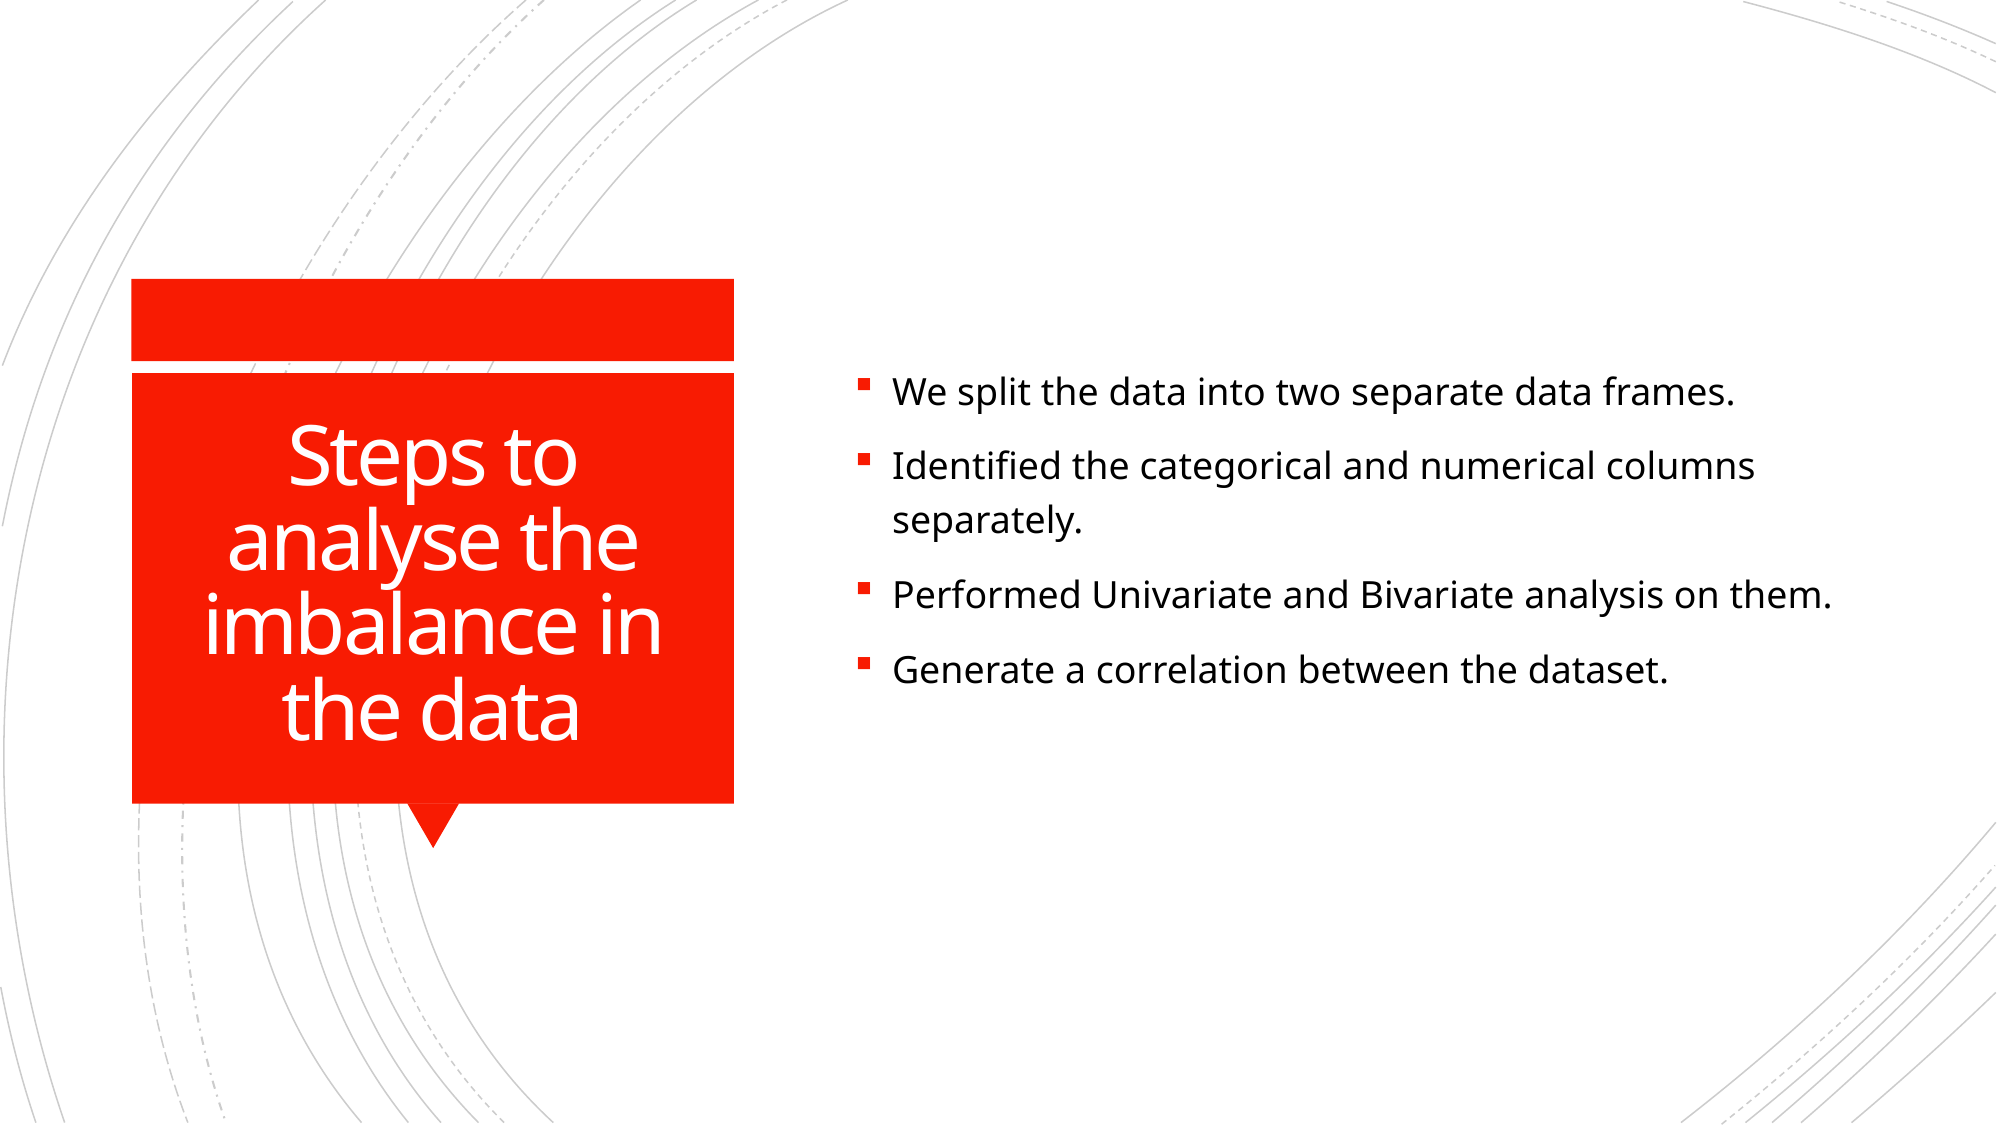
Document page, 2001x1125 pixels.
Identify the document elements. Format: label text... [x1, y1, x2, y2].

list We split the data into two separate data frames. Identified the categorical and numerical columns separately. Performed Univariate and Bivariate analysis on them. Generate a correlation between the dataset. [839, 131, 1871, 993]
title Steps to analyse the imbalance in the data [145, 385, 720, 789]
